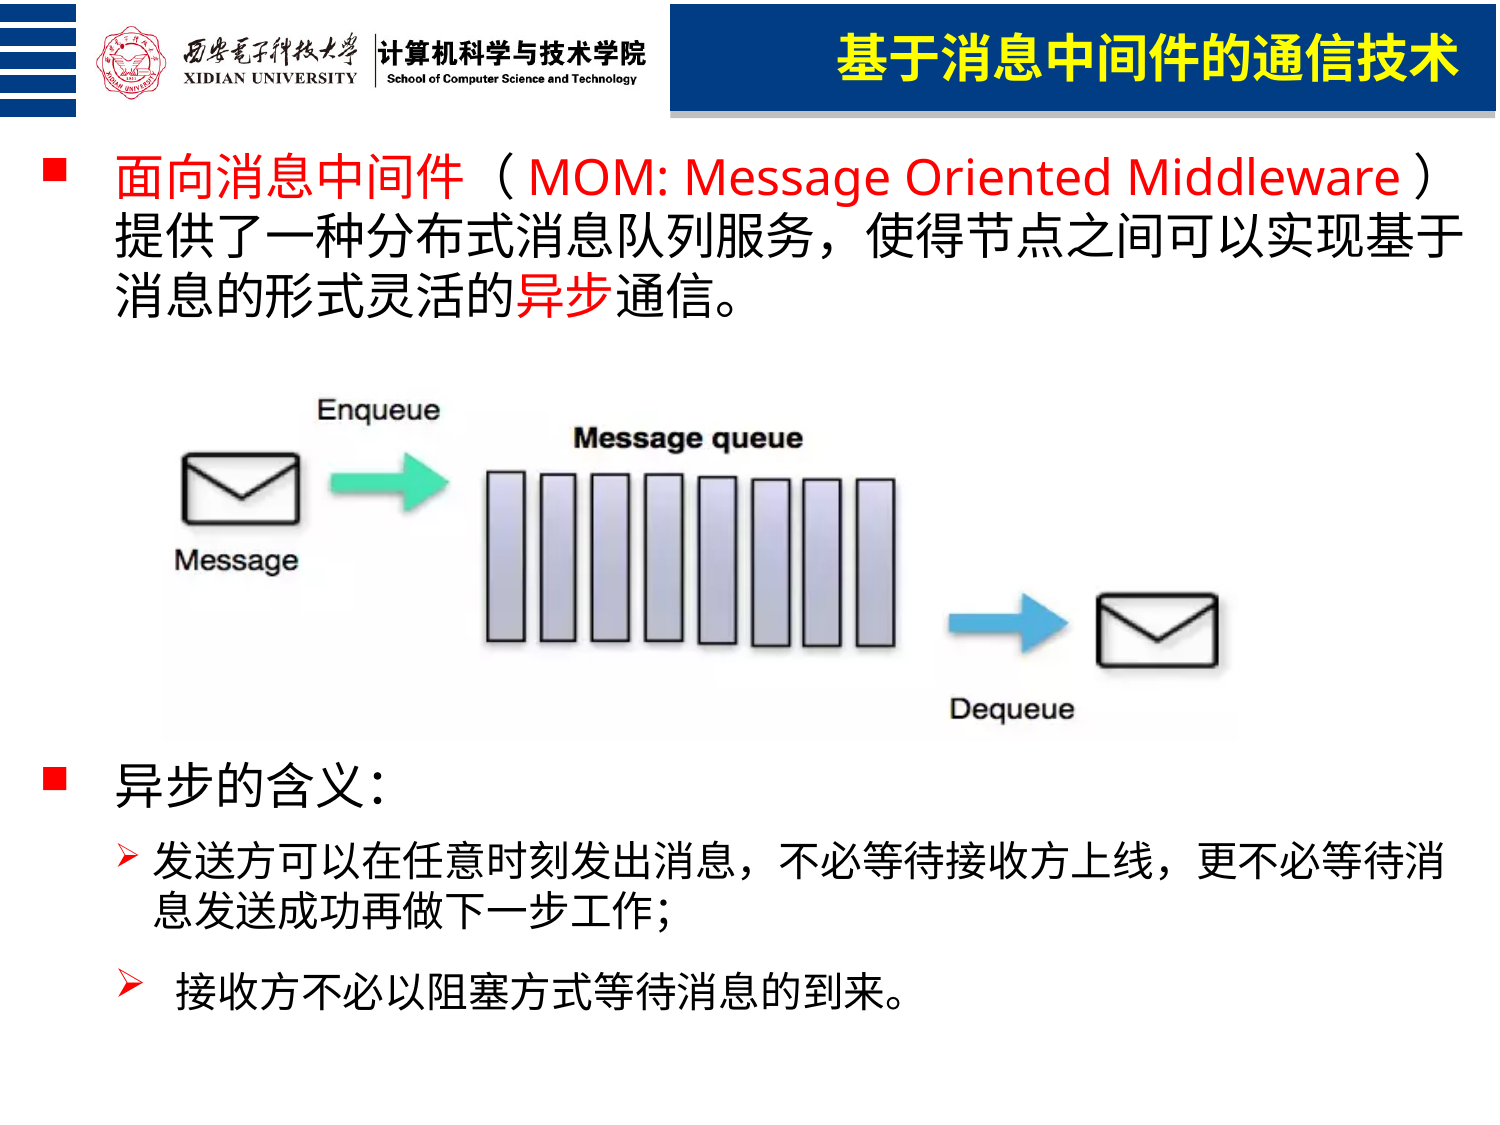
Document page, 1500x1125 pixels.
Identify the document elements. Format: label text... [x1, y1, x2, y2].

text_box 异步的含义： 发送方可以在任意时刻发出消息，不必等待接收方上线，更不必等待消息发送成功再做下一步工作； 接收方不必以阻塞方式等待消息的到来。 [24, 746, 1488, 1075]
picture [0, 4, 1496, 117]
text_box 基于消息中间件的通信技术 [699, 24, 1475, 88]
picture [162, 362, 1238, 741]
list 面向消息中间件（MOM: Message Oriented Middleware）提供了一种分布式消息队列服务，使得节点之间可以实现基于消息的形式灵活的异步通信。 [24, 137, 1488, 351]
